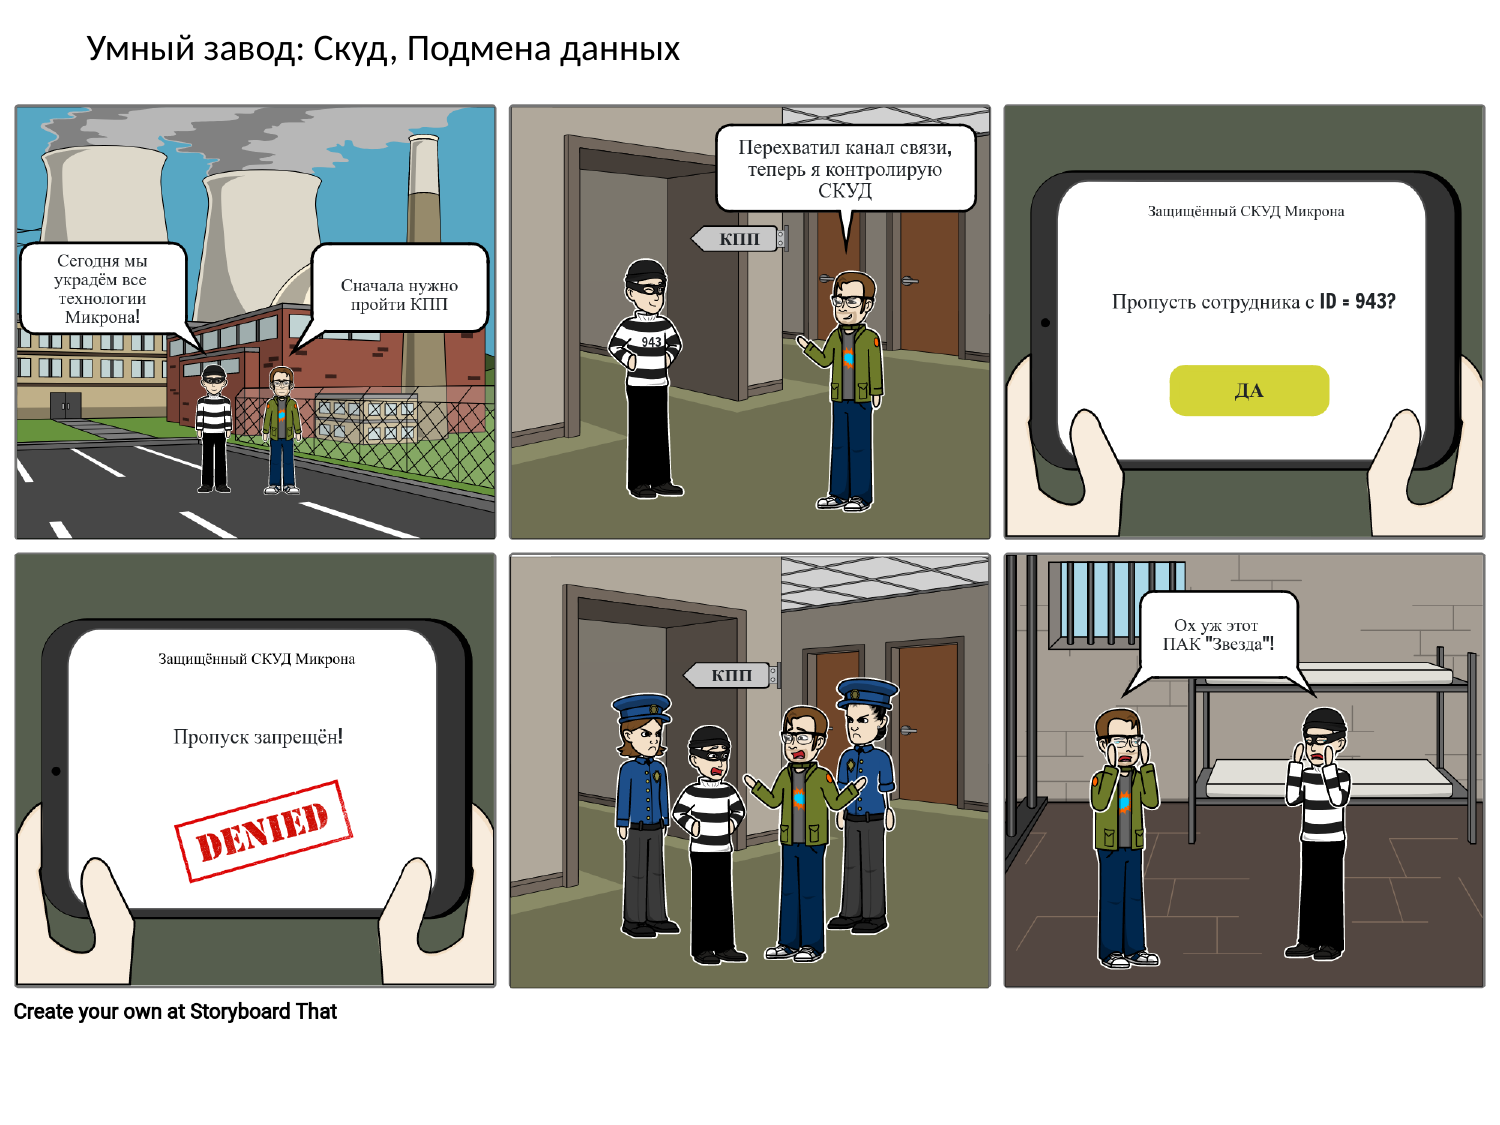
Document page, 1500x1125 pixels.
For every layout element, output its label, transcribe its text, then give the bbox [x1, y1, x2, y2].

text_box Умный завод: Скуд, Подмена данных [71, 15, 696, 76]
picture [0, 90, 1500, 1035]
